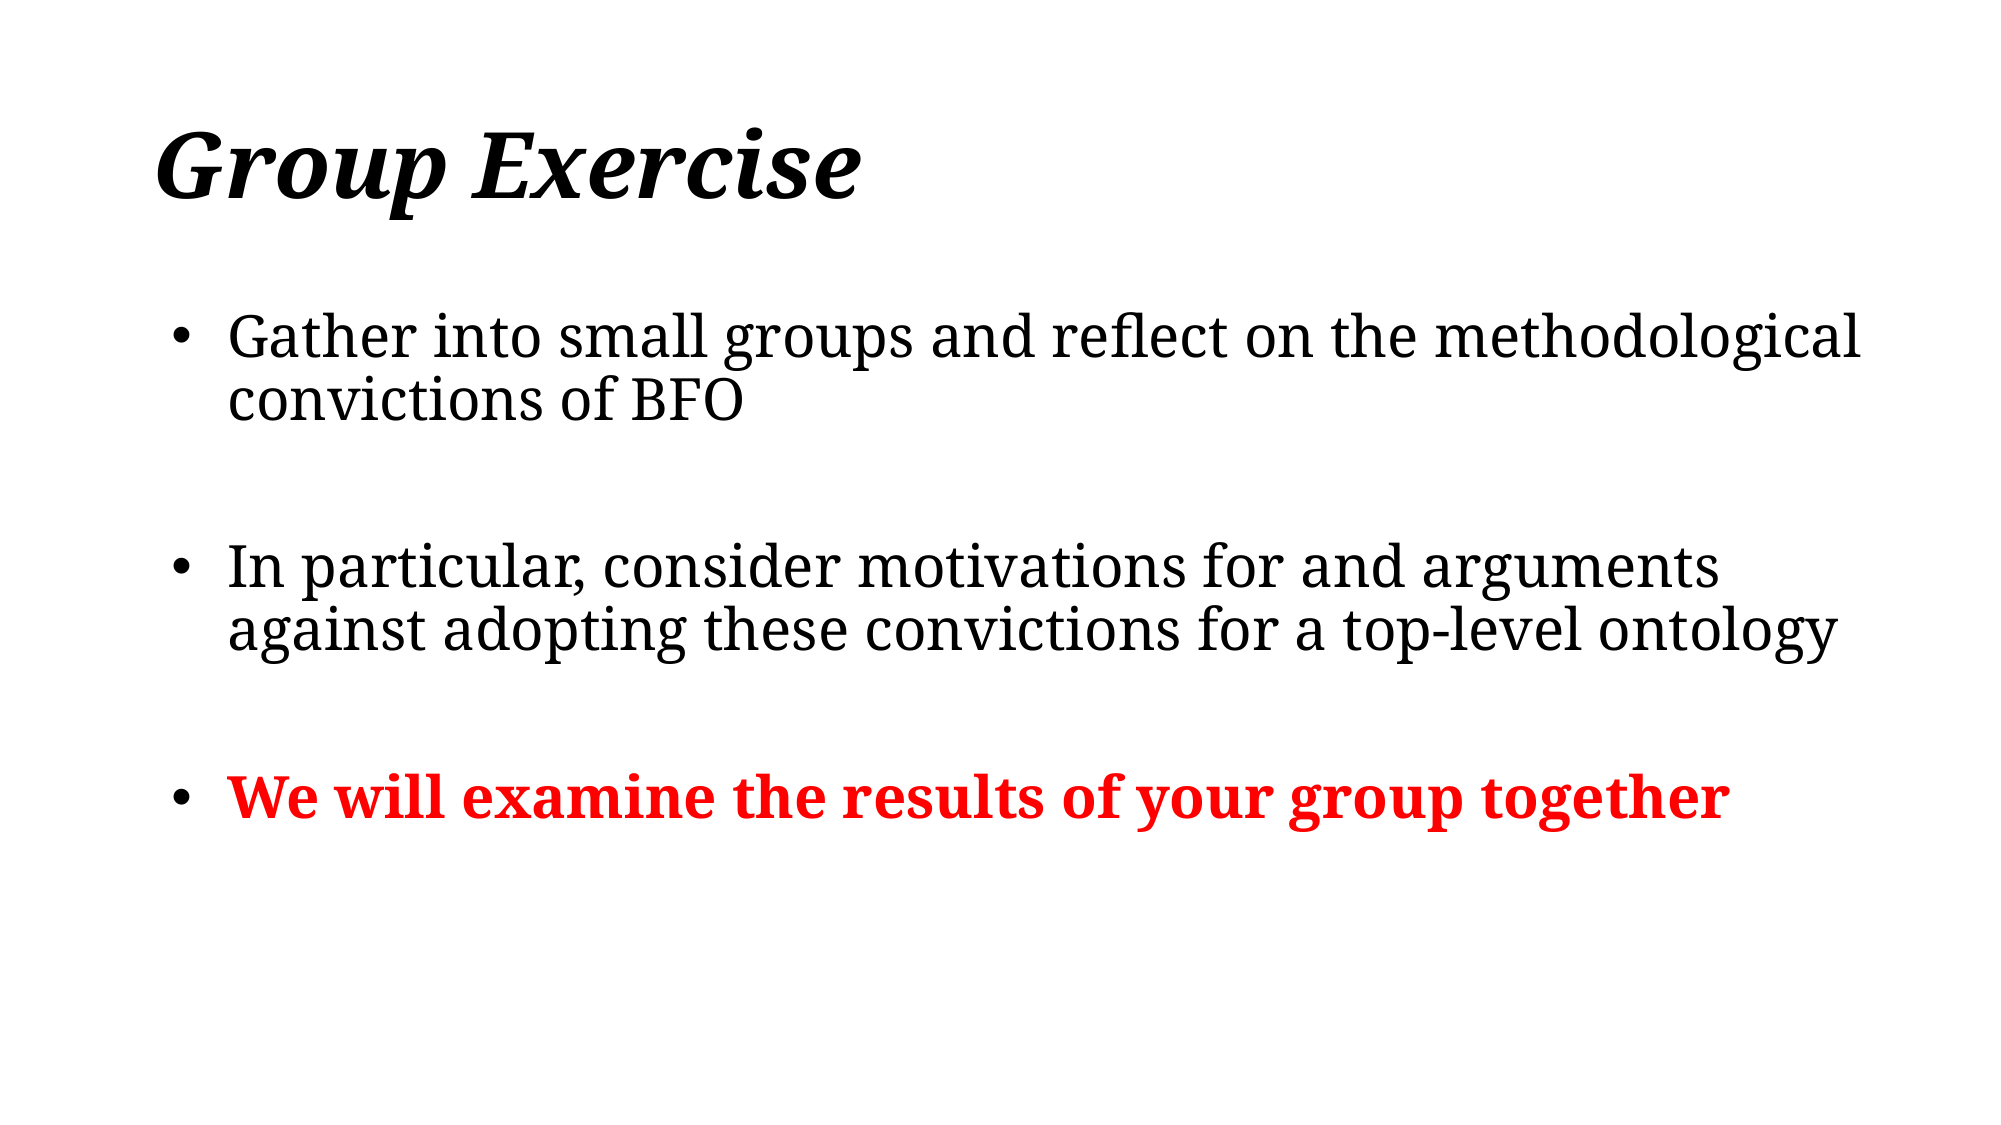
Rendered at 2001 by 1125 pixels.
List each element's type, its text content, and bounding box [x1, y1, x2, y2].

list Gather into small groups and reflect on the methodological convictions of BFO In particular, consider motivations for and arguments against adopting these convictions for a top-level ontology We will examine the results of your group together [137, 299, 1941, 1125]
title Group Exercise [137, 59, 1863, 278]
